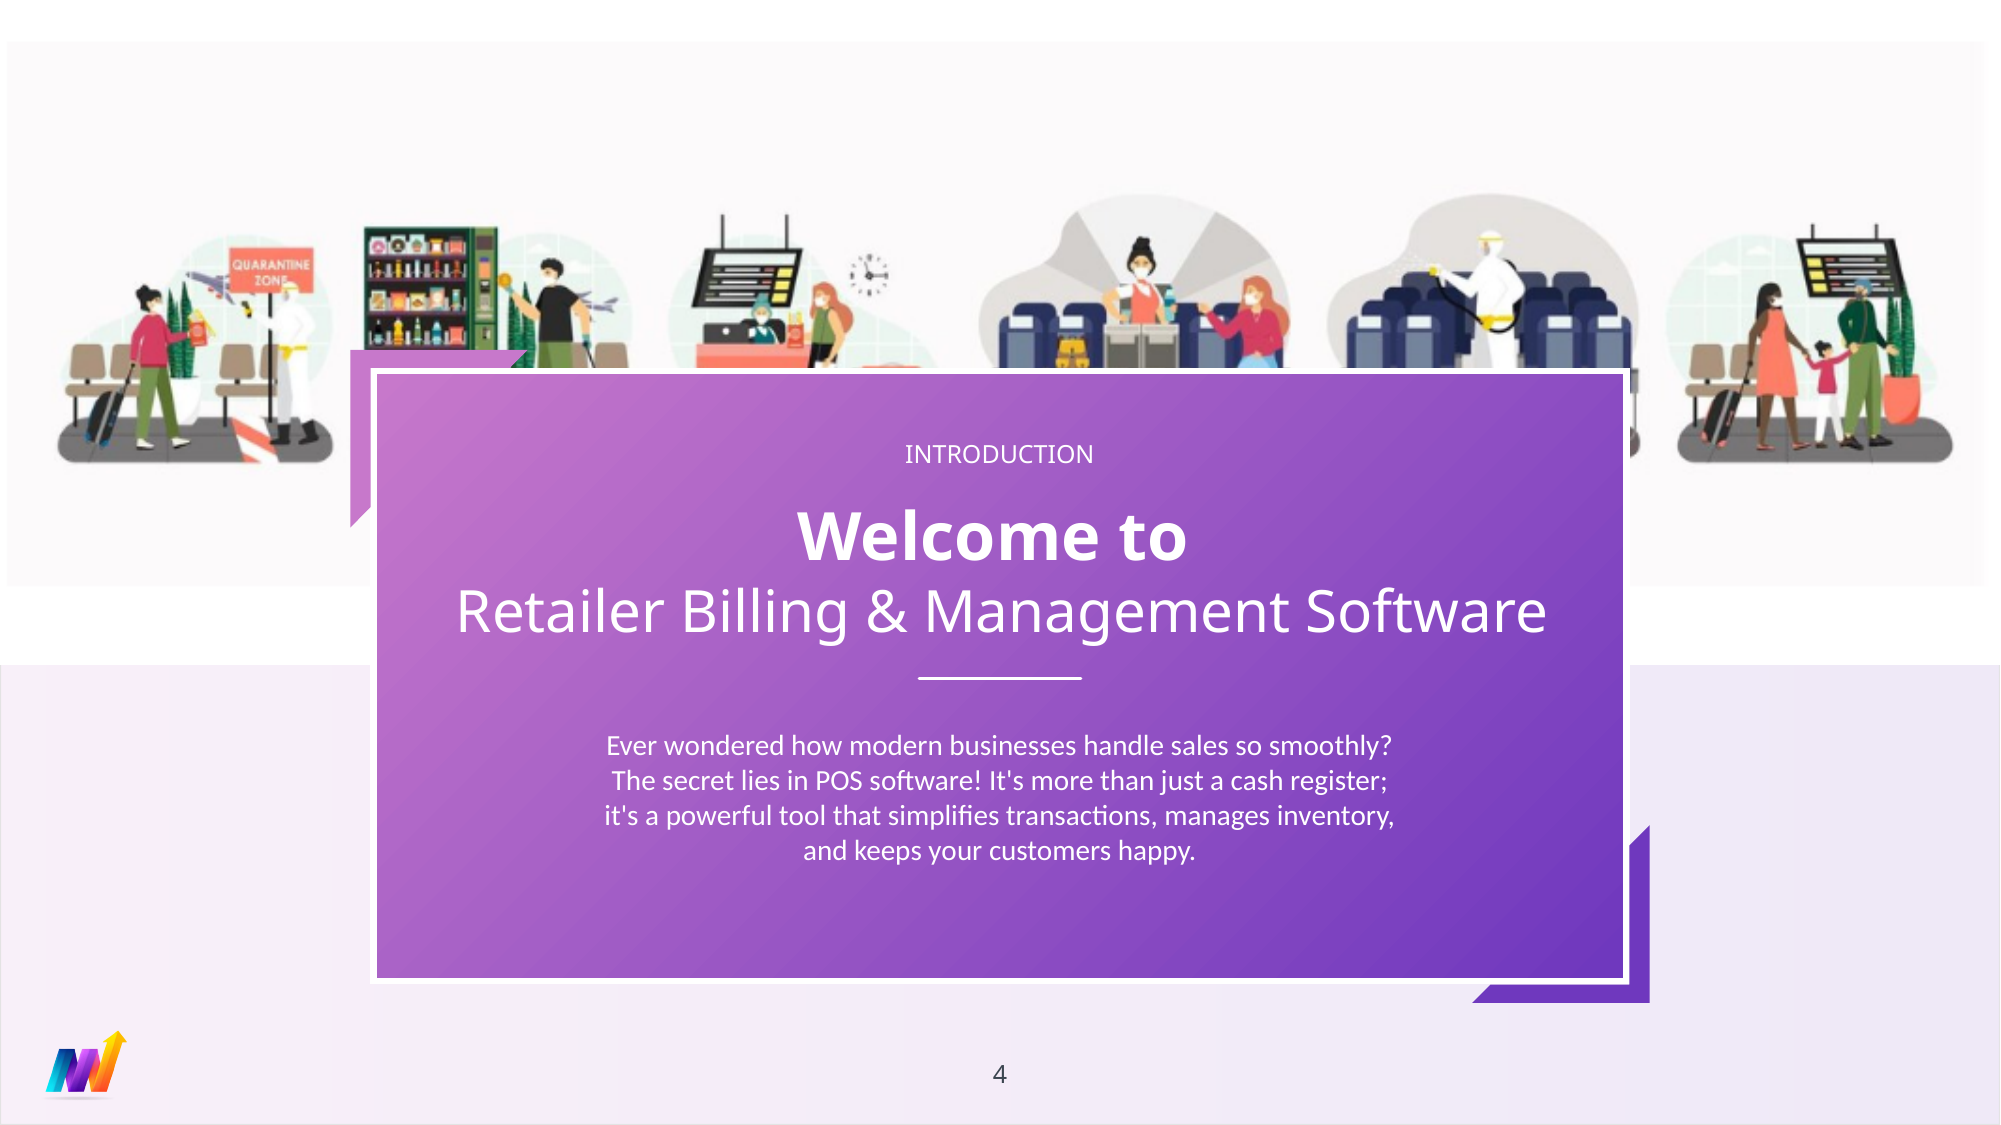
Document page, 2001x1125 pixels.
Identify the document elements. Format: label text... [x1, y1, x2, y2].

picture [0, 0, 2000, 665]
text_box [373, 665, 1627, 982]
text_box Ever wondered how modern businesses handle sales so smoothly? The secret lies in POS software! It's more than just a cash register; it's a powerful tool that simplifies transactions, manages inventory, and keeps your customers happy. [603, 726, 1397, 867]
text_box [1469, 822, 1651, 1004]
picture [40, 1030, 127, 1101]
